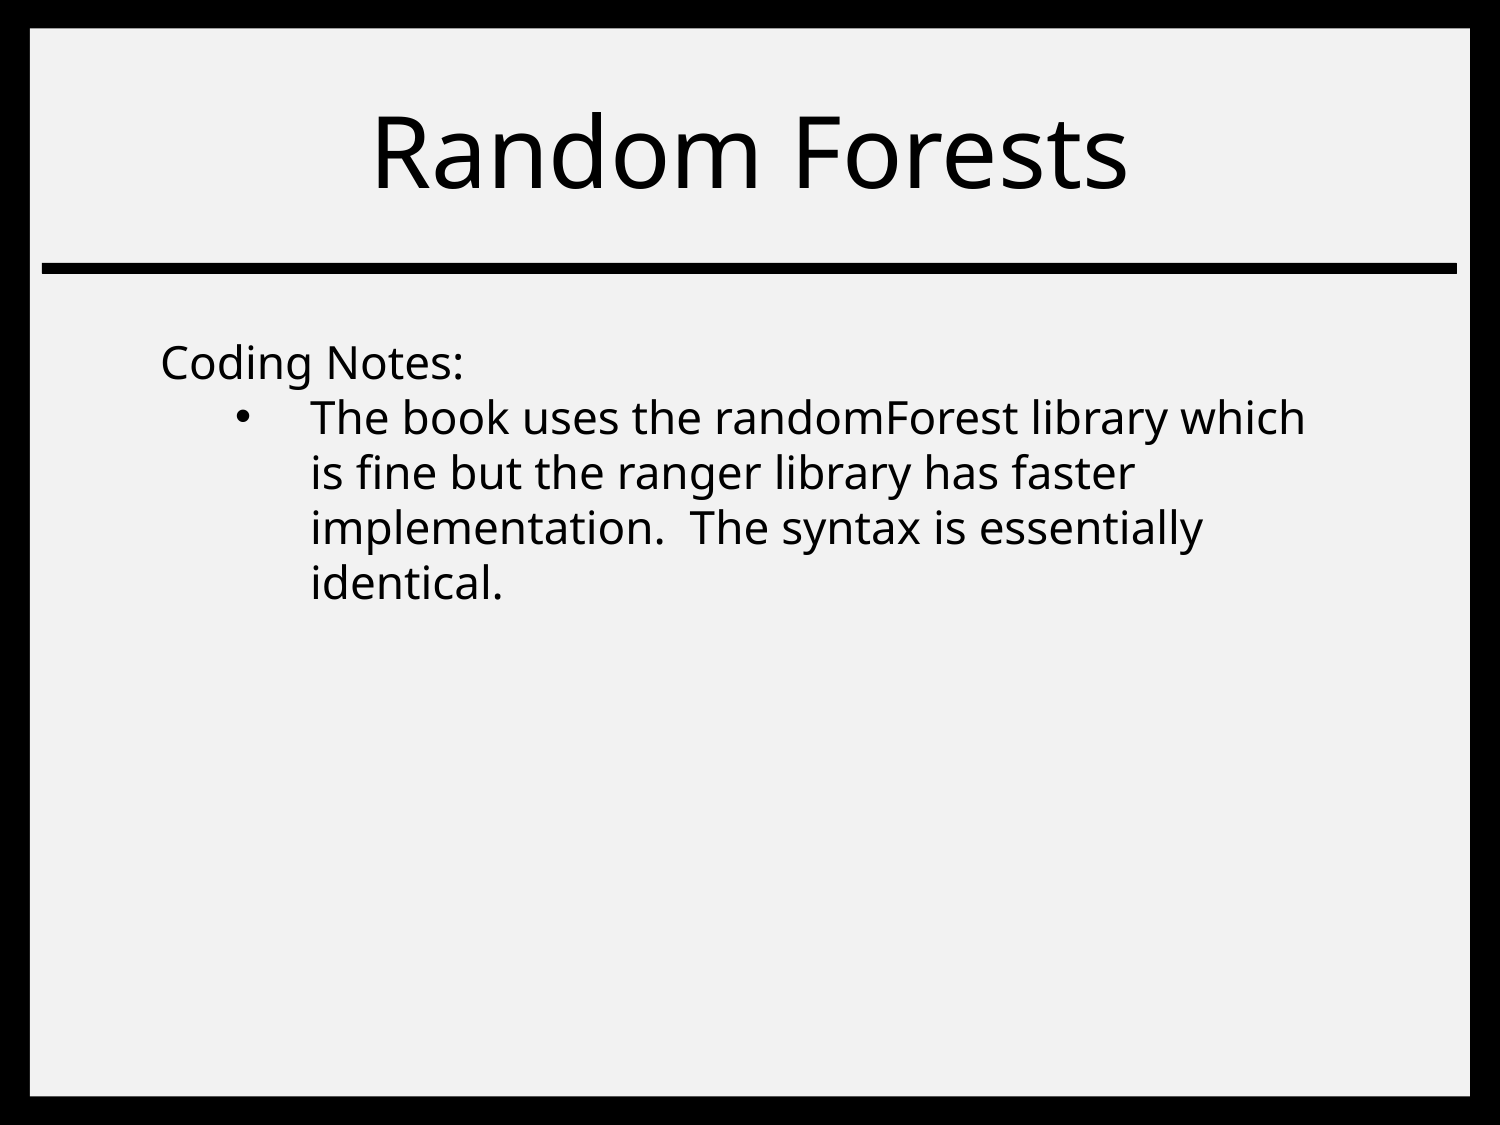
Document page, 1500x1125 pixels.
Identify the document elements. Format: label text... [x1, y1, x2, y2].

text_box Coding Notes: The book uses the randomForest library which is fine but the ranger library has faster implementation. The syntax is essentially identical. [145, 326, 1340, 616]
title Random Forests [147, 38, 1353, 259]
